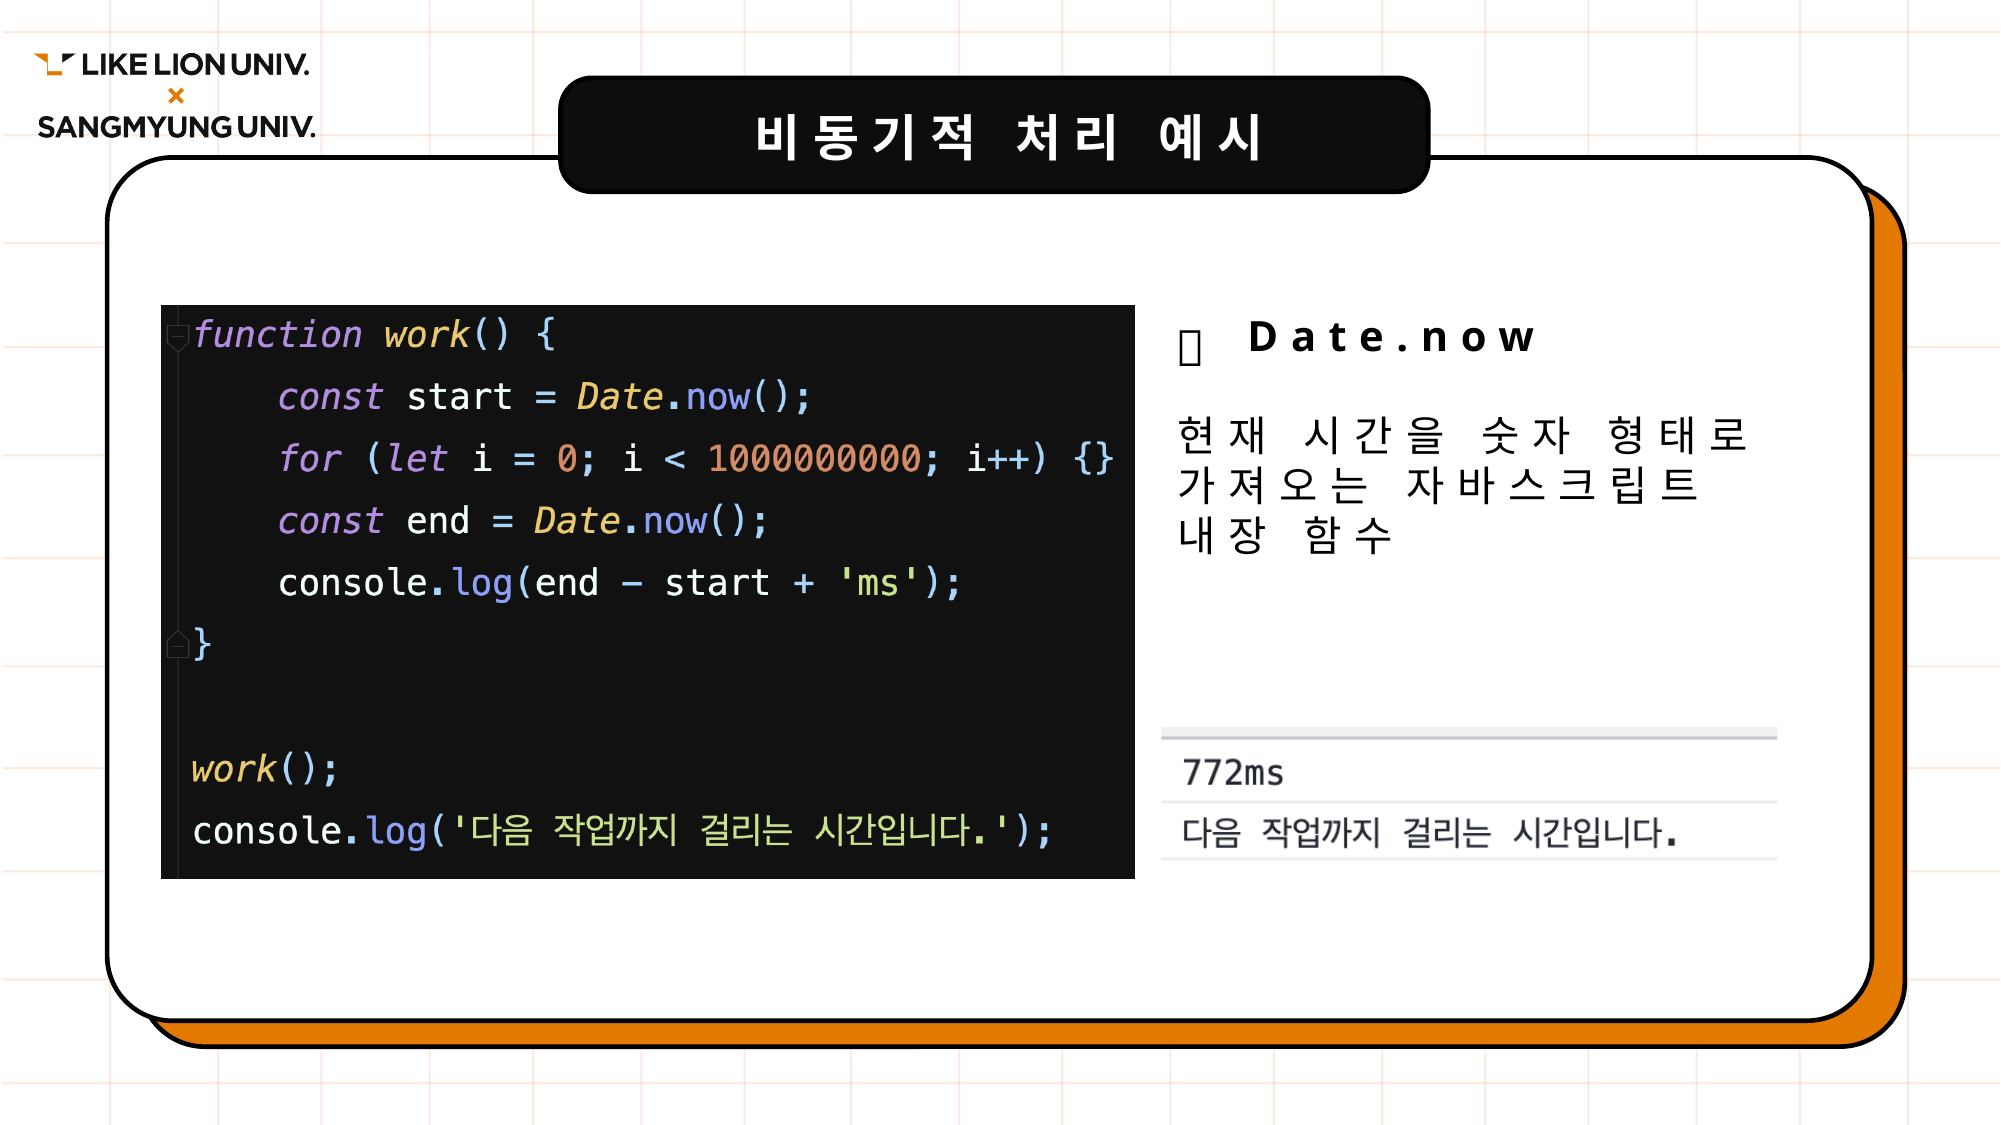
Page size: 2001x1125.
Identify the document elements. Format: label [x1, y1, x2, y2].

picture [31, 21, 321, 174]
text_box [107, 157, 1905, 1047]
text_box [1, 0, 2000, 1125]
picture [161, 305, 1135, 879]
picture [1161, 727, 1778, 872]
